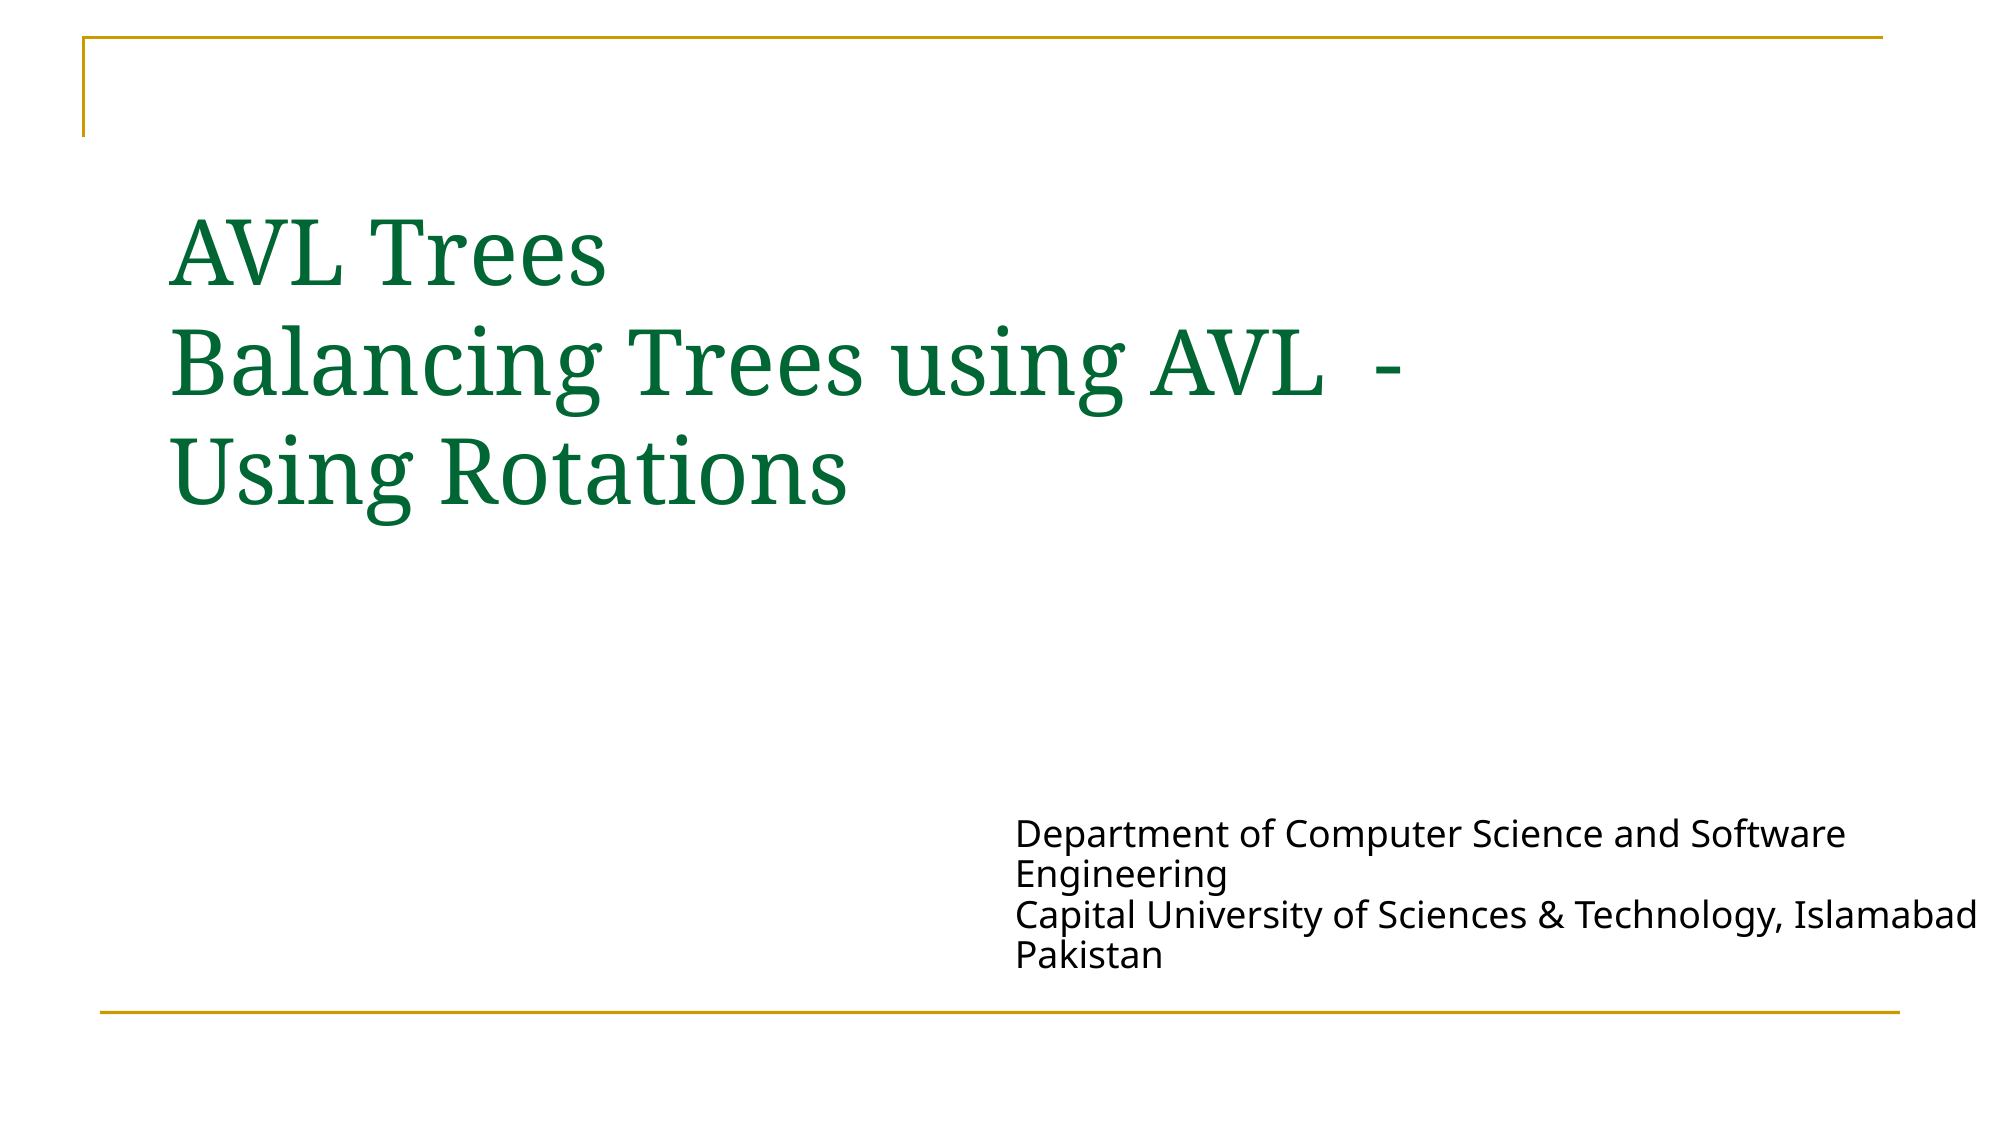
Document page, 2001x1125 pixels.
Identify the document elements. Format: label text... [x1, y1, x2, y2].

title AVL Trees Balancing Trees using AVL - Using Rotations [154, 186, 1558, 463]
text_box Department of Computer Science and Software Engineering Capital University of Sciences & Technology, Islamabad Pakistan [999, 807, 2000, 985]
